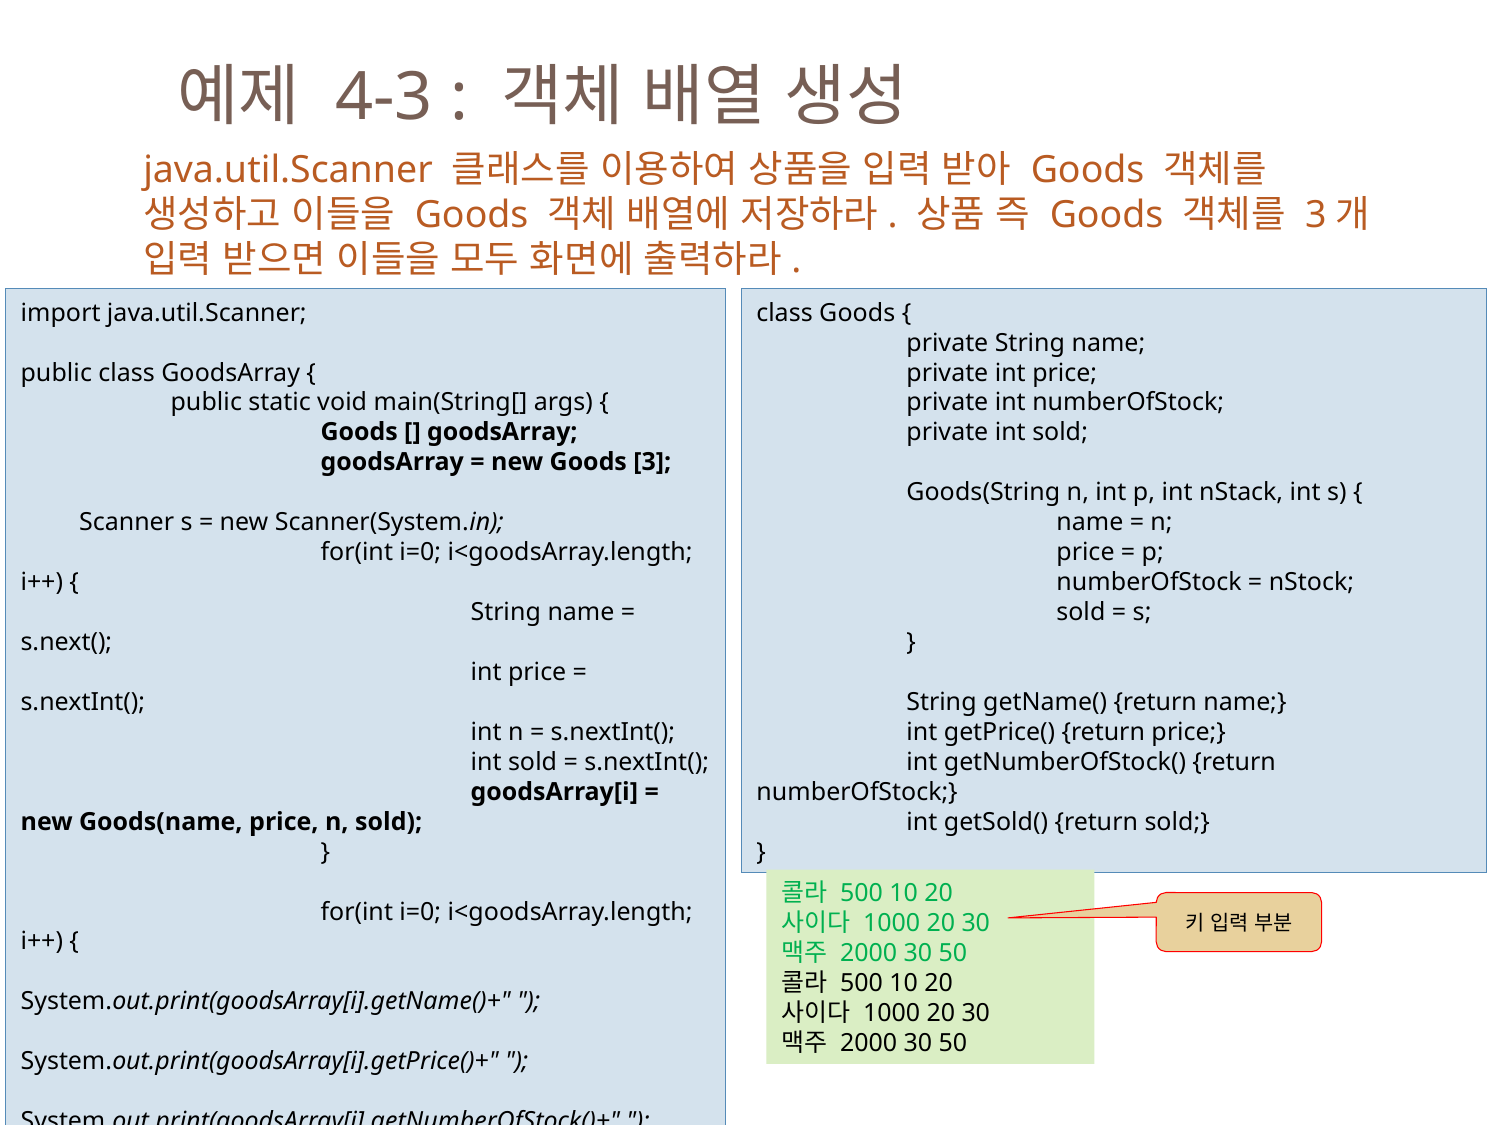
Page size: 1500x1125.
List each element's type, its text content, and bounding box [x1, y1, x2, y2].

text_box 콜라 500 10 20 사이다 1000 20 30 맥주 2000 30 50 콜라 500 10 20 사이다 1000 20 30 맥주 2000 30 50 [766, 869, 1095, 1064]
title 예제 4-3 : 객체 배열 생성 [162, 37, 1500, 149]
text_box import java.util.Scanner; public class GoodsArray { public static void main(String[] args) { Goods [] goodsArray; goodsArray = new Goods [3]; Scanner s = new Scanner(System.in); for(int i=0; i<goodsArray.length; i++) { String name = s.next(); int price = s.nextInt(); int n = s.nextInt(); int sold = s.nextInt(); goodsArray[i] = new Goods(name, price, n, sold); } for(int i=0; i<goodsArray.length; i++) { System.out.print(goodsArray[i].getName()+" "); System.out.print(goodsArray[i].getPrice()+" "); System.out.print(goodsArray[i].getNumberOfStock()+" "); System.out.println(goodsArray[i].getSold()); } } } [5, 288, 726, 1125]
text_box 키 입력 부분 [1006, 890, 1324, 954]
text_box java.util.Scanner 클래스를 이용하여 상품을 입력 받아 Goods 객체를 생성하고 이들을 Goods 객체 배열에 저장하라. 상품 즉 Goods 객체를 3개 입력 받으면 이들을 모두 화면에 출력하라. [128, 137, 1413, 287]
text_box class Goods { private String name; private int price; private int numberOfStock; private int sold; Goods(String n, int p, int nStack, int s) { name = n; price = p; numberOfStock = nStock; sold = s; } String getName() {return name;} int getPrice() {return price;} int getNumberOfStock() {return numberOfStock;} int getSold() {return sold;} } [741, 288, 1487, 873]
slide_number 20 [0, 1025, 88, 1088]
